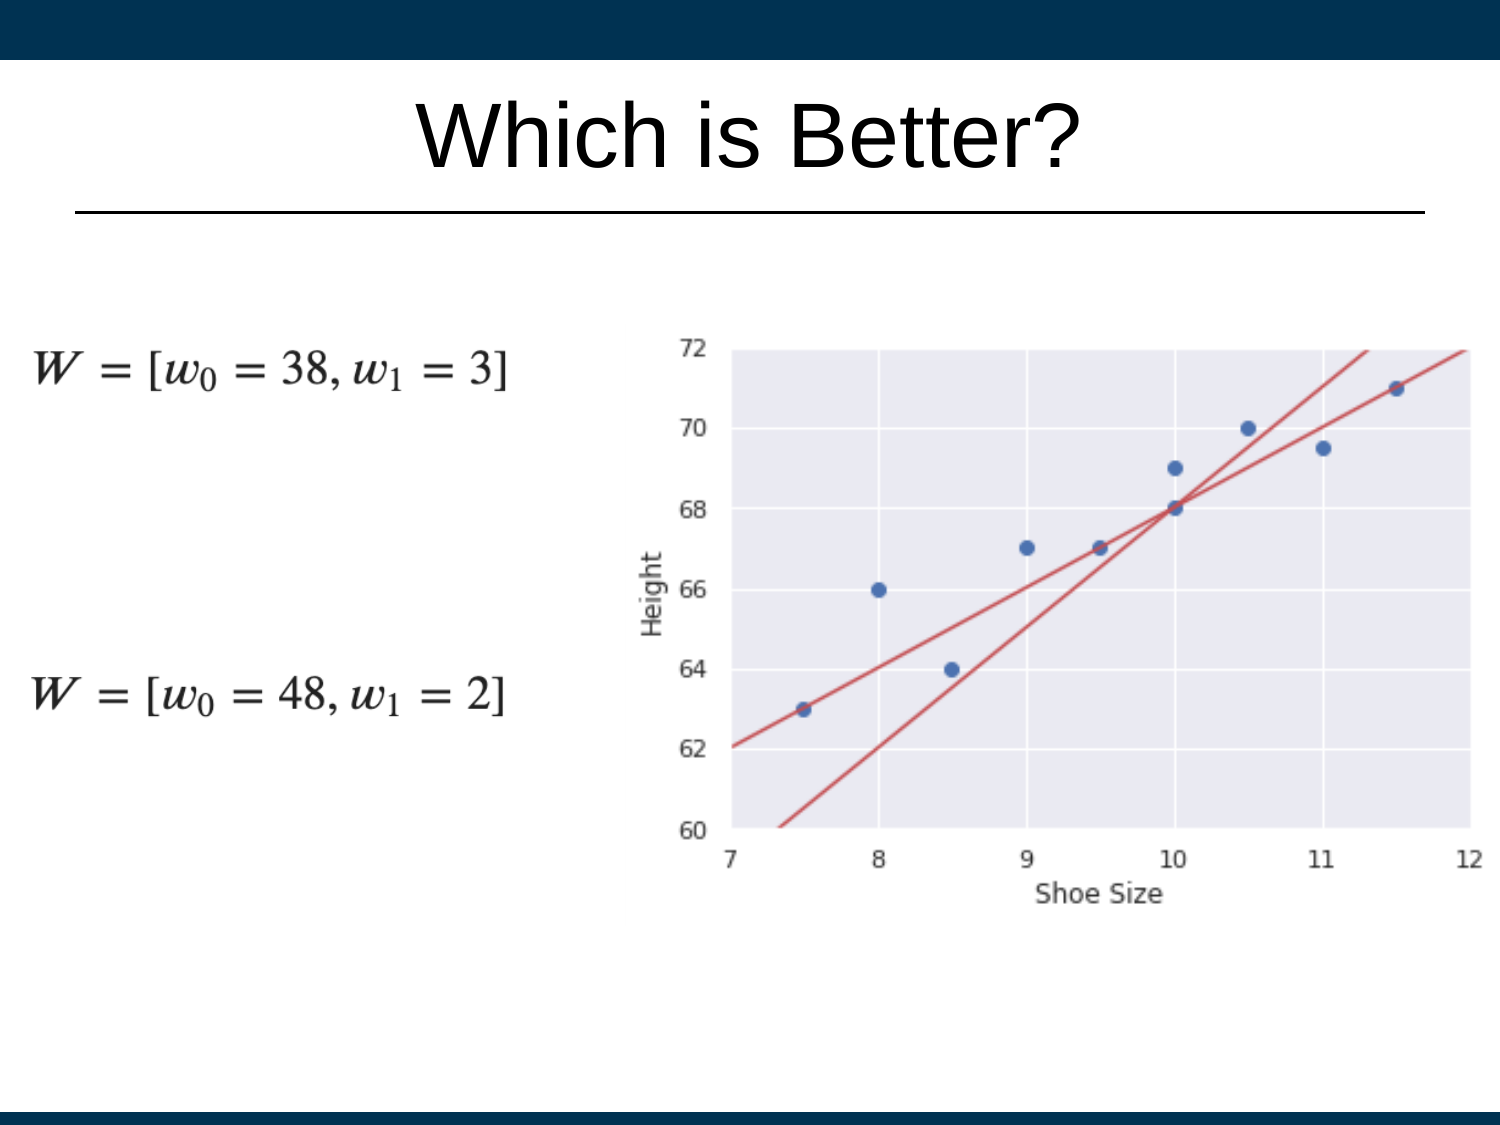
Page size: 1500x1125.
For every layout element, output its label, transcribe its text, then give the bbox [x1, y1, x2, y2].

picture [24, 664, 515, 727]
picture [624, 324, 1500, 926]
picture [24, 339, 515, 401]
title Which is Better? [75, 37, 1425, 225]
